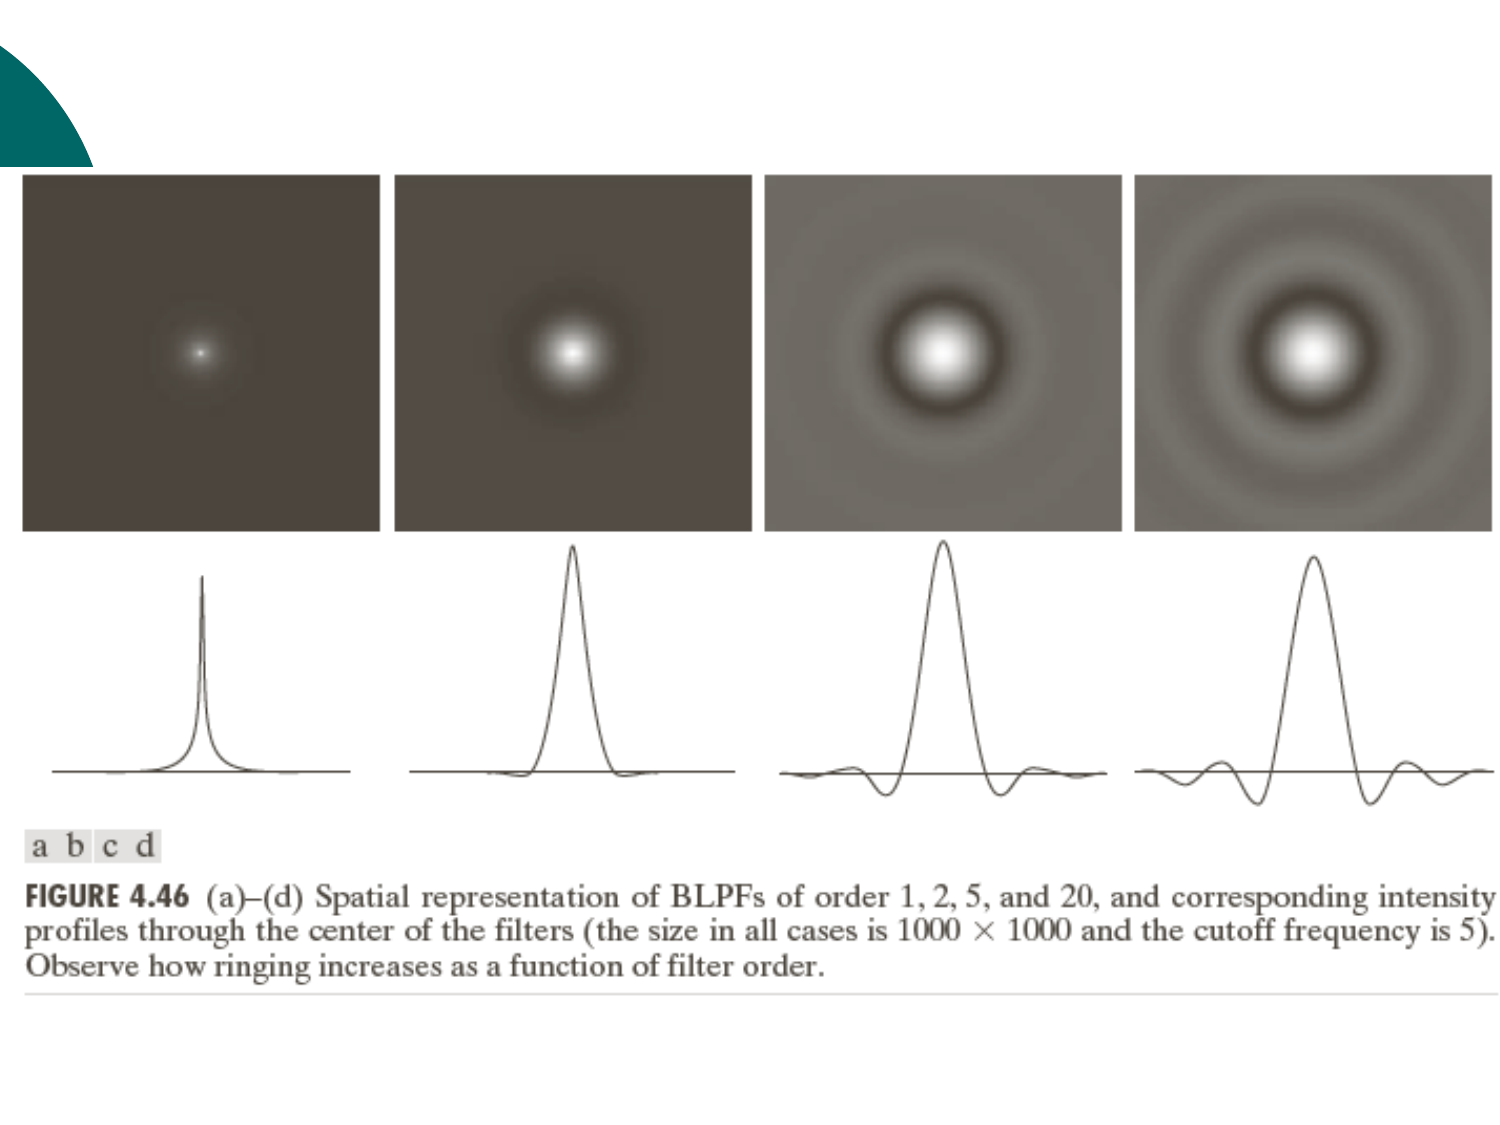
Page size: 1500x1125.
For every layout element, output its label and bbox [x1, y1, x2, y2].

picture [0, 167, 1500, 1000]
